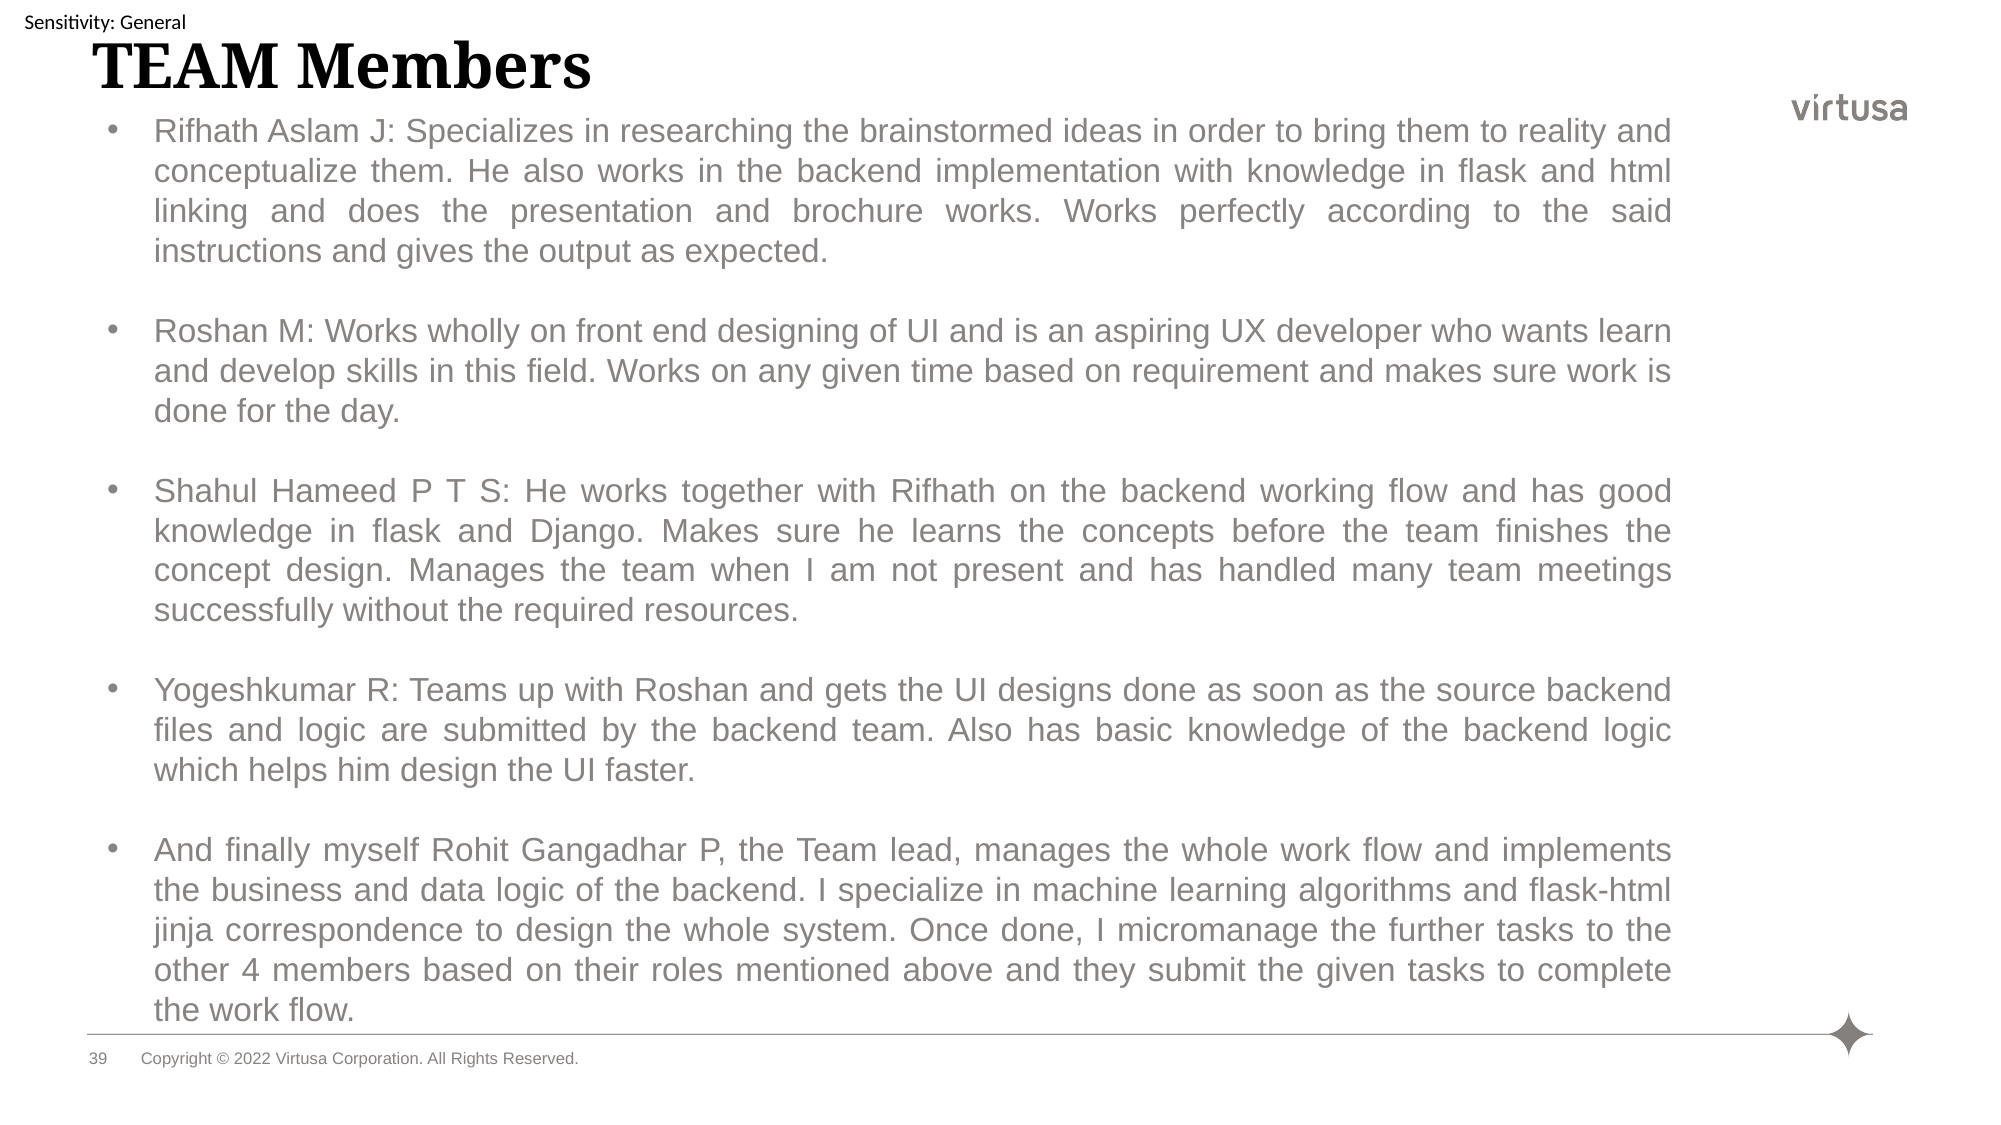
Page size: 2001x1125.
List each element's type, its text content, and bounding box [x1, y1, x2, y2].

text_box Rifhath Aslam J: Specializes in researching the brainstormed ideas in order to bring them to reality and conceptualize them. He also works in the backend implementation with knowledge in flask and html linking and does the presentation and brochure works. Works perfectly according to the said instructions and gives the output as expected. Roshan M: Works wholly on front end designing of UI and is an aspiring UX developer who wants learn and develop skills in this field. Works on any given time based on requirement and makes sure work is done for the day. Shahul Hameed P T S: He works together with Rifhath on the backend working flow and has good knowledge in flask and Django. Makes sure he learns the concepts before the team finishes the concept design. Manages the team when I am not present and has handled many team meetings successfully without the required resources. Yogeshkumar R: Teams up with Roshan and gets the UI designs done as soon as the source backend files and logic are submitted by the backend team. Also has basic knowledge of the backend logic which helps him design the UI faster. And finally myself Rohit Gangadhar P, the Team lead, manages the whole work flow and implements the business and data logic of the backend. I specialize in machine learning algorithms and flask-html jinja correspondence to design the whole system. Once done, I micromanage the further tasks to the other 4 members based on their roles mentioned above and they submit the given tasks to complete the work flow. [92, 102, 1690, 1036]
picture [1798, 94, 1907, 121]
title TEAM Members [92, 34, 1798, 189]
